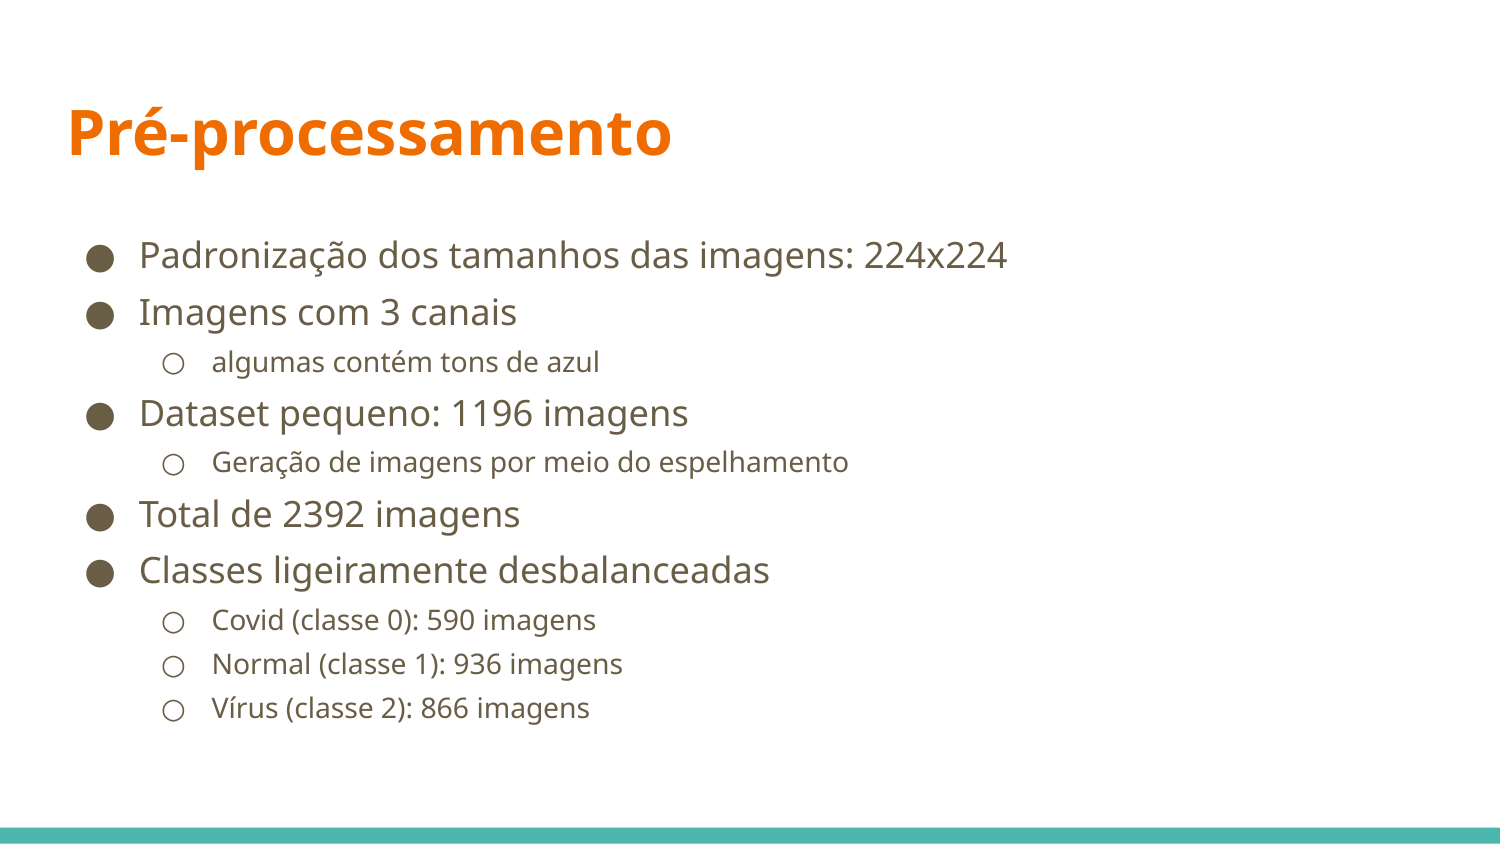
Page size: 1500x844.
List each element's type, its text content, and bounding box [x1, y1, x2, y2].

list Padronização dos tamanhos das imagens: 224x224 Imagens com 3 canais algumas contém tons de azul Dataset pequeno: 1196 imagens Geração de imagens por meio do espelhamento Total de 2392 imagens Classes ligeiramente desbalanceadas Covid (classe 0): 590 imagens Normal (classe 1): 936 imagens Vírus (classe 2): 866 imagens [51, 207, 1449, 750]
title Pré-processamento [51, 72, 1449, 189]
